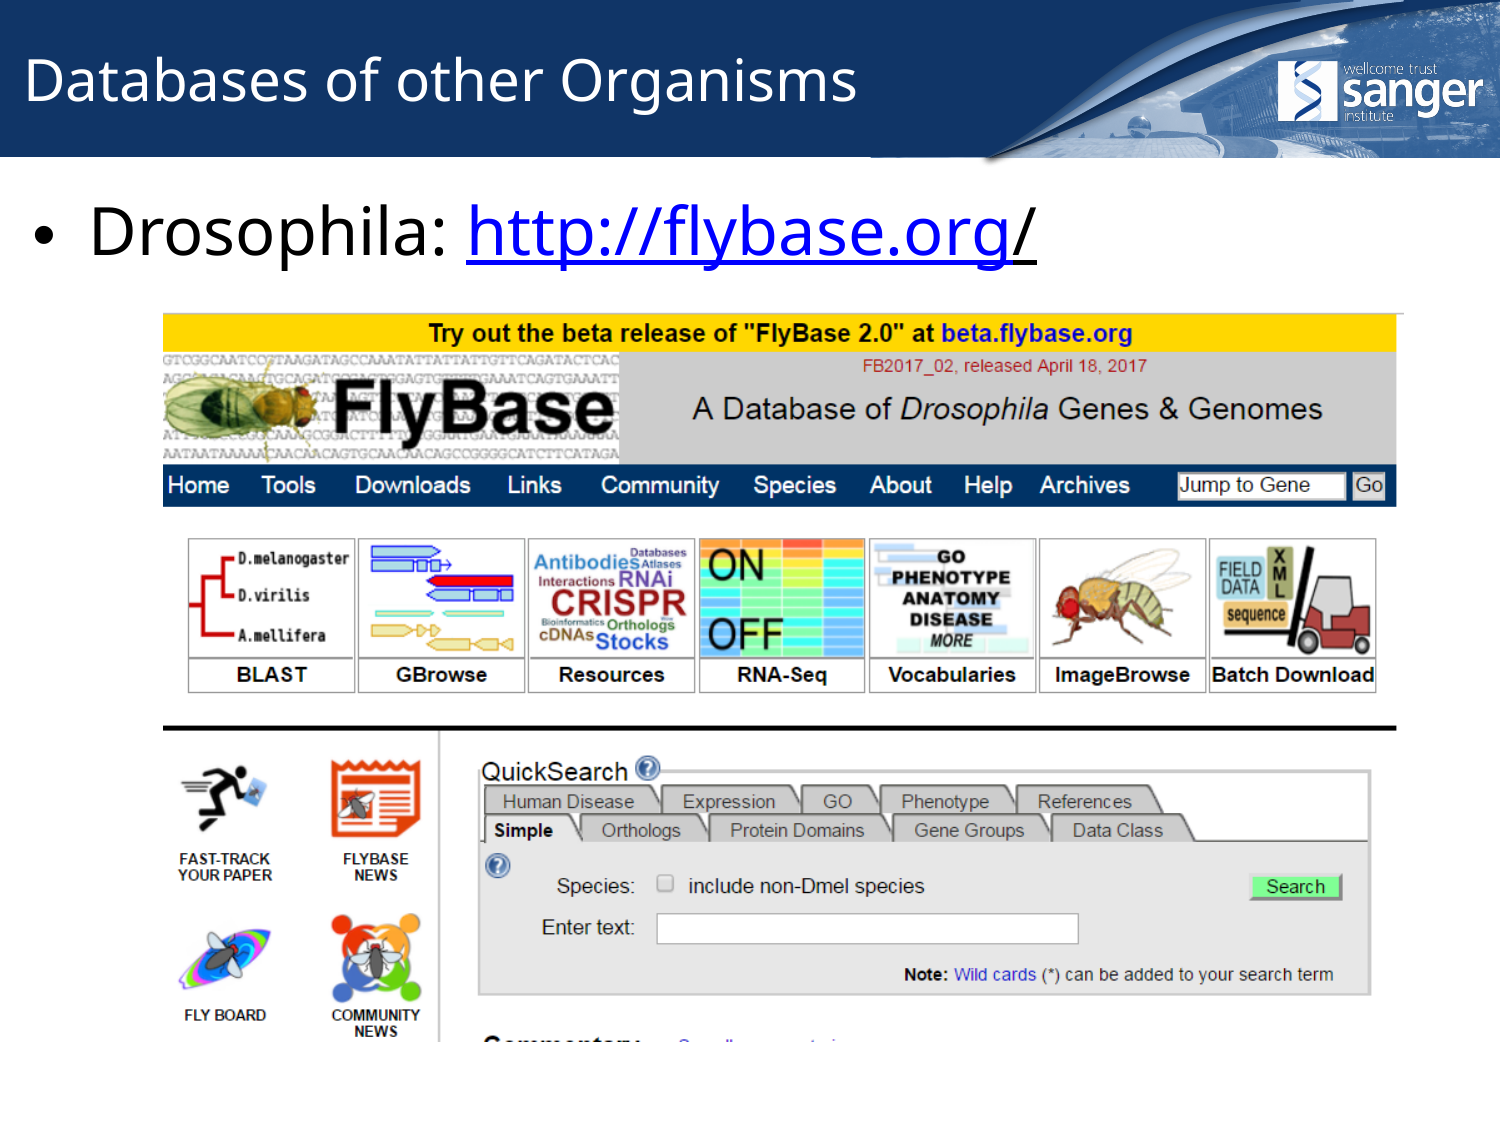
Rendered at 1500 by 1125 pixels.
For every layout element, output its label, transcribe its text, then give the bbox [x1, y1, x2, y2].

list Drosophila: http://flybase.org/ [17, 181, 1491, 344]
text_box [0, 0, 1500, 158]
picture [162, 312, 1404, 1042]
